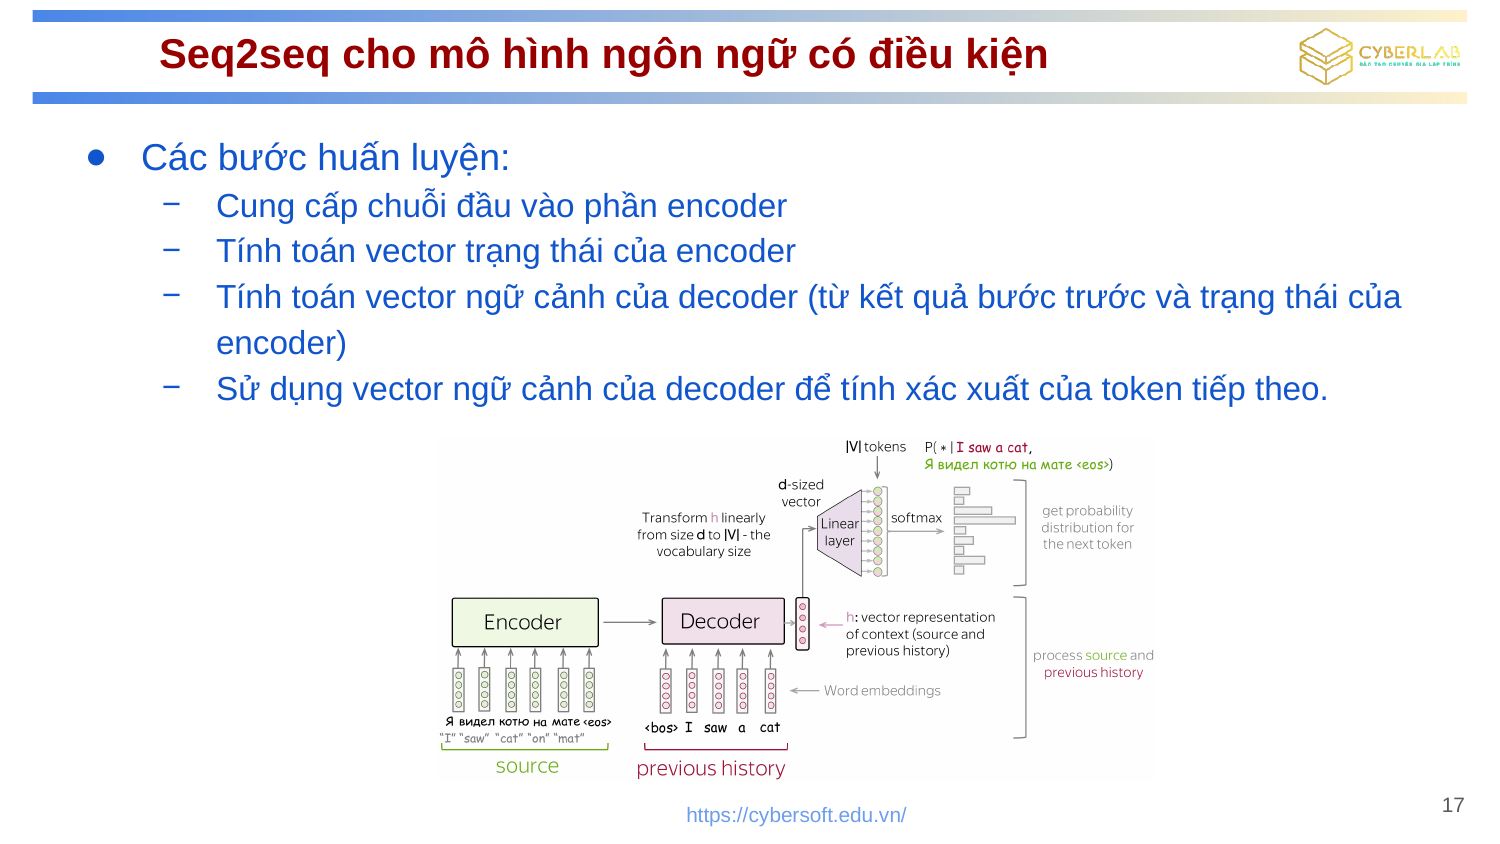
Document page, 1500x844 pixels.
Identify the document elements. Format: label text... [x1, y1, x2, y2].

title Seq2seq cho mô hình ngôn ngữ có điều kiện [144, 12, 1449, 93]
picture [436, 436, 1157, 781]
list Các bước huấn luyện: Cung cấp chuỗi đầu vào phần encoder Tính toán vector trạng thái của encoder Tính toán vector ngữ cảnh của decoder (từ kết quả bước trước và trạng thái của encoder) Sử dụng vector ngữ cảnh của decoder để tính xác xuất của token tiếp theo. [51, 111, 1449, 762]
picture [1449, 28, 1468, 85]
slide_number 17 [1389, 782, 1480, 830]
